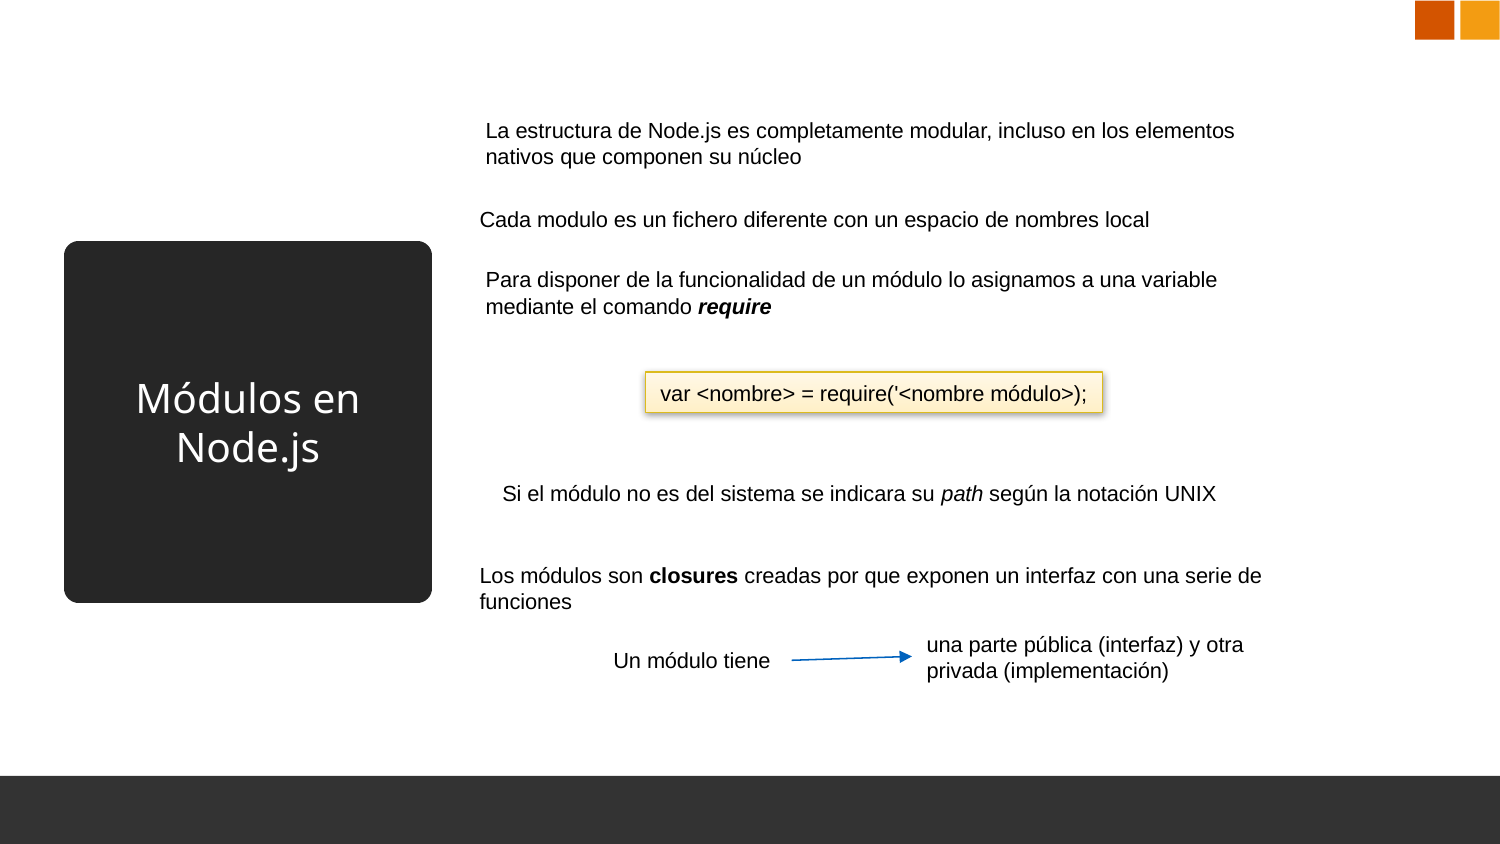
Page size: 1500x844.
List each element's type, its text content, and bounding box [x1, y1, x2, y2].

text_box Cada modulo es un fichero diferente con un espacio de nombres local [464, 198, 1366, 240]
text_box Un módulo tiene [598, 639, 792, 681]
text_box La estructura de Node.js es completamente modular, incluso en los elementos nativos que componen su núcleo [470, 109, 1300, 177]
text_box una parte pública (interfaz) y otra privada (implementación) [911, 622, 1296, 690]
text_box Los módulos son closures creadas por que exponen un interfaz con una serie de funciones [464, 554, 1294, 622]
text_box var <nombre> = require('<nombre módulo>); [645, 371, 1103, 413]
text_box Para disponer de la funcionalidad de un módulo lo asignamos a una variable mediante el comando require [470, 258, 1300, 326]
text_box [793, 656, 913, 661]
title Módulos en Node.js [78, 255, 418, 589]
text_box Si el módulo no es del sistema se indicara su path según la notación UNIX [487, 472, 1232, 513]
